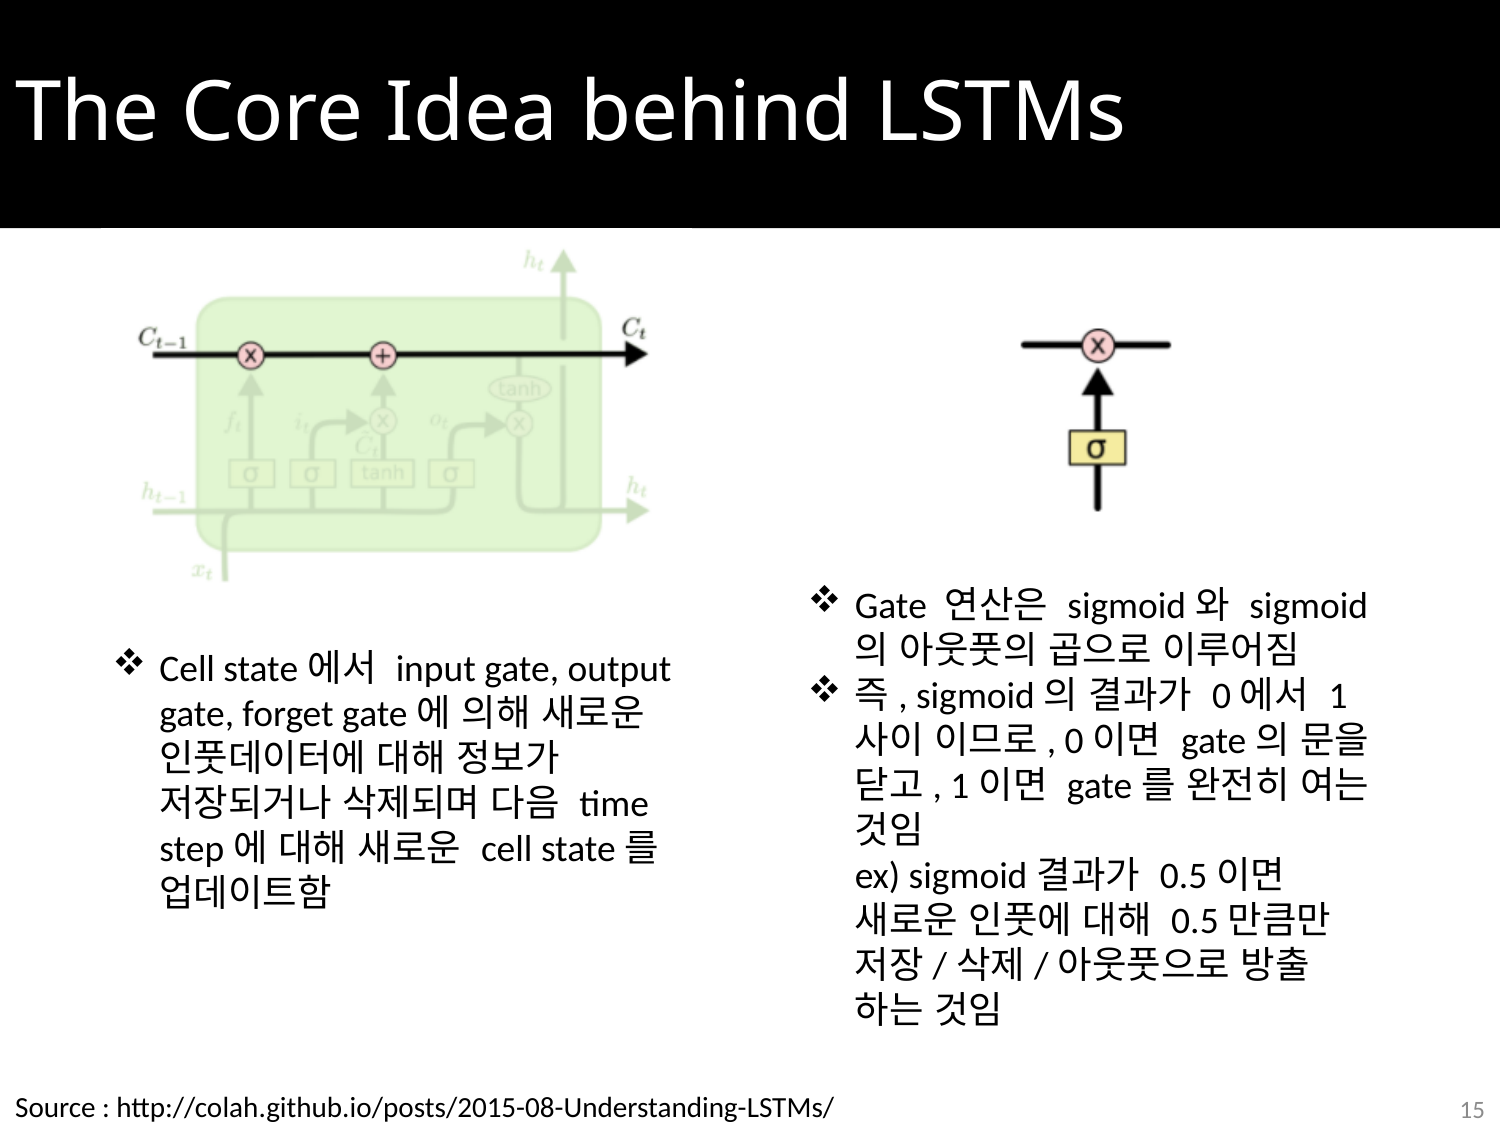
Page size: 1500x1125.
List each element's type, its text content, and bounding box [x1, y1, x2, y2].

picture [101, 228, 692, 608]
text_box Cell state에서 input gate, output gate, forget gate에 의해 새로운 인풋데이터에 대해 정보가 저장되거나 삭제되며 다음 time step에 대해 새로운 cell state를 업데이트함 [97, 636, 692, 922]
title The Core Idea behind LSTMs [0, 0, 1500, 229]
picture [982, 321, 1209, 540]
slide_number 15 [1162, 1078, 1500, 1125]
text_box Gate 연산은 sigmoid와 sigmoid의 아웃풋의 곱으로 이루어짐 즉, sigmoid의 결과가 0에서 1사이 이므로, 0이면 gate의 문을 닫고, 1이면 gate를 완전히 여는 것임 ex) sigmoid결과가 0.5이면 새로운 인풋에 대해 0.5만큼만 저장/삭제/아웃풋으로 방출 하는 것임 [793, 574, 1387, 1039]
text_box Source : http://colah.github.io/posts/2015-08-Understanding-LSTMs/ [0, 1084, 1463, 1115]
